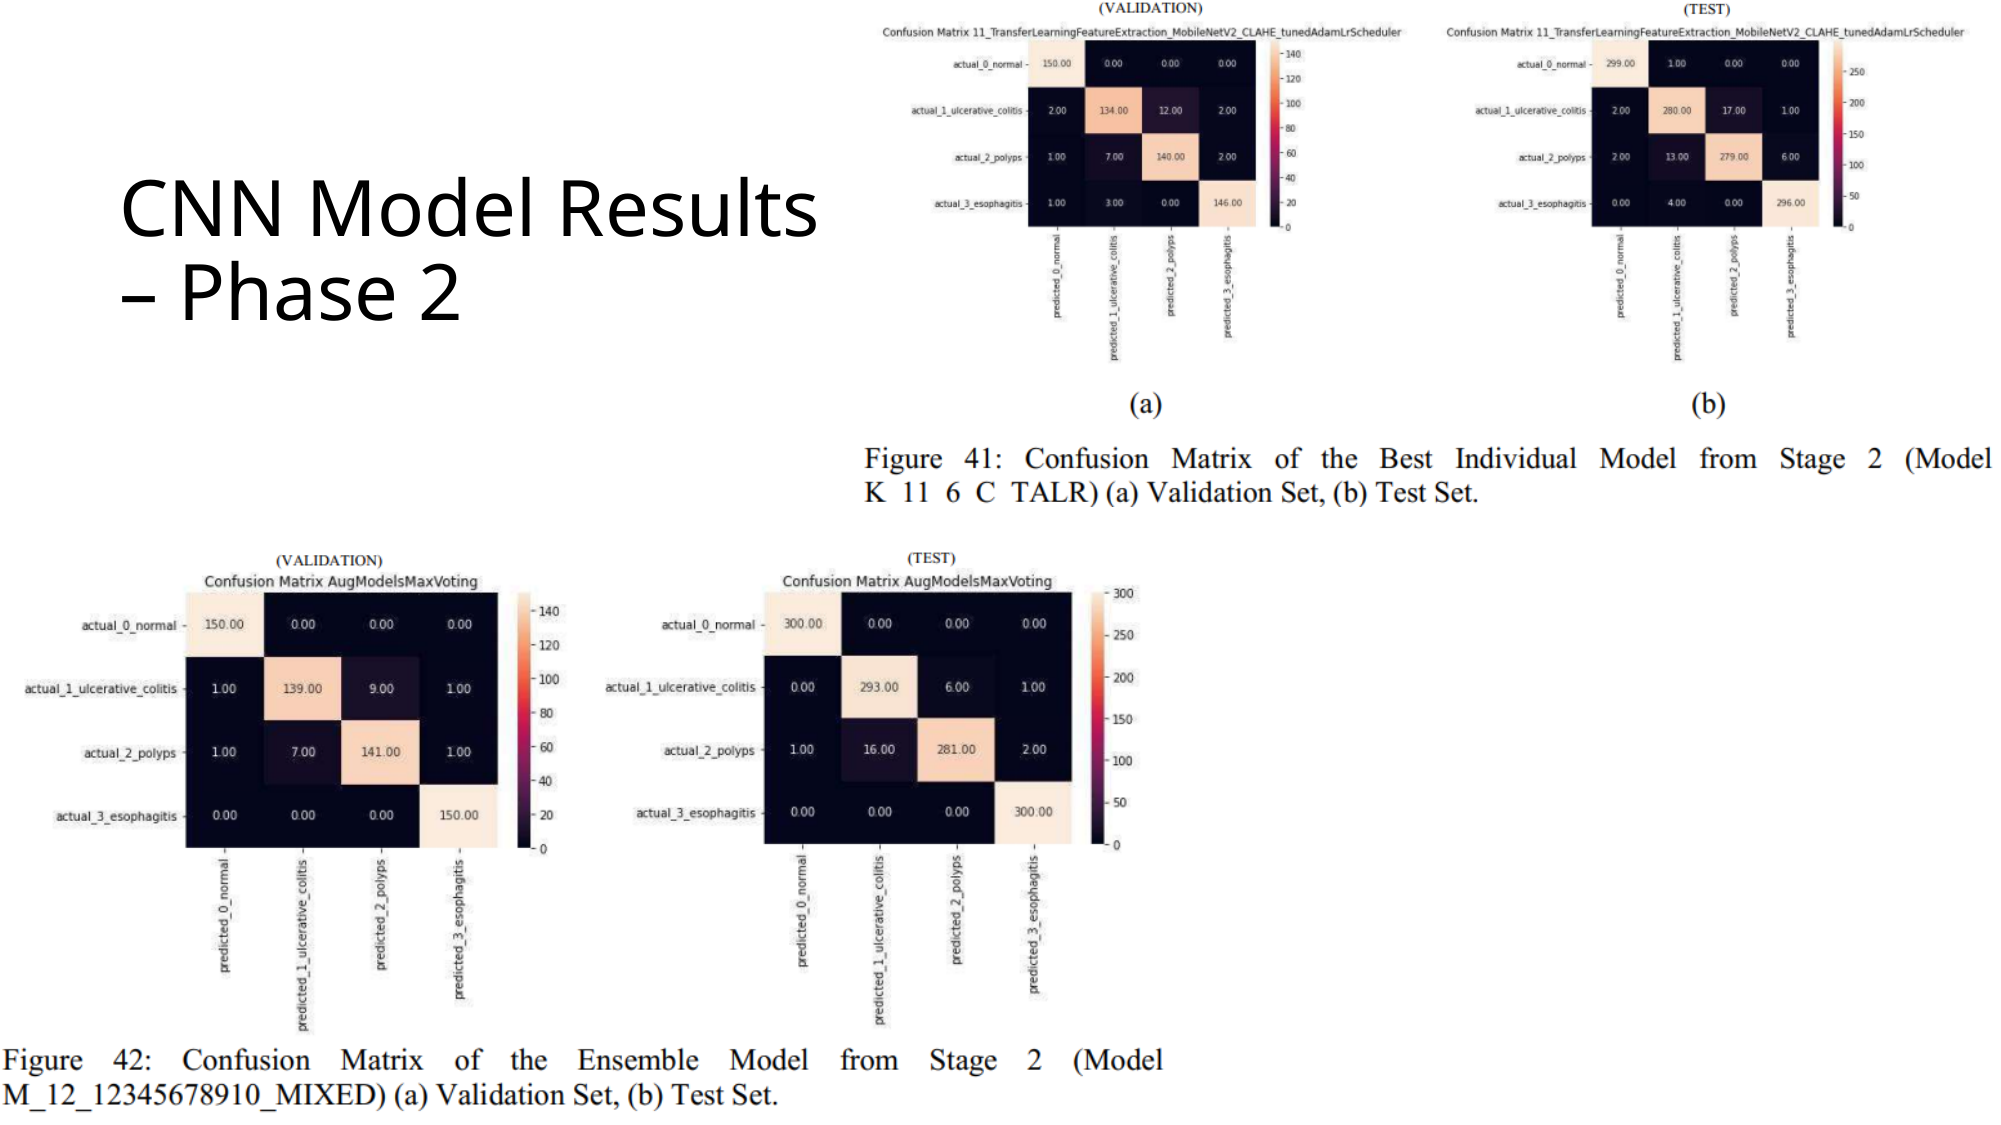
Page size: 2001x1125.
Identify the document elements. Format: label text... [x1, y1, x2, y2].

title CNN Model Results – Phase 2 [104, 118, 862, 388]
picture [862, 0, 2000, 507]
picture [0, 545, 1168, 1124]
